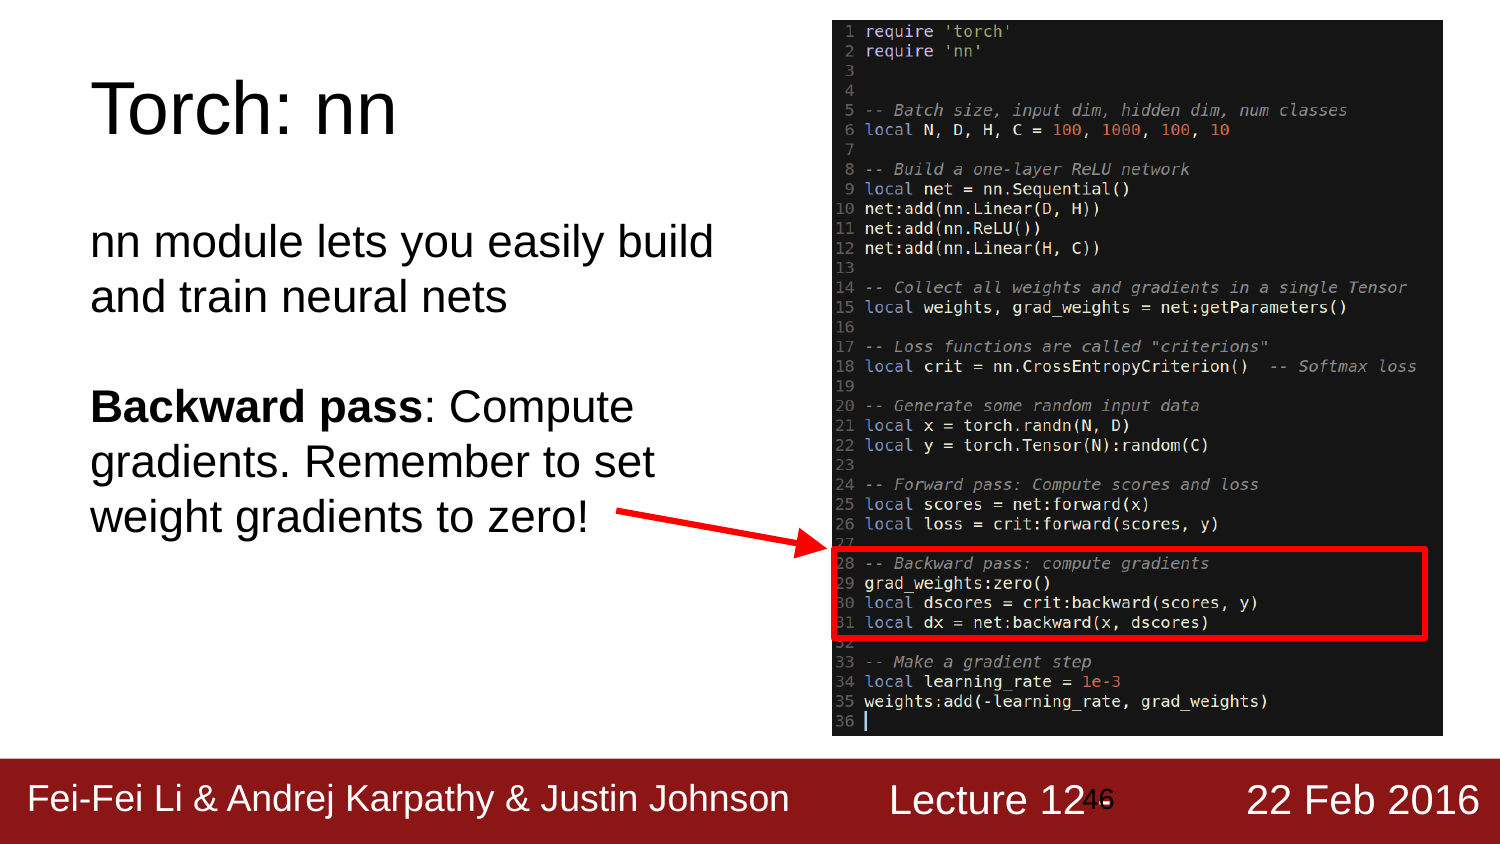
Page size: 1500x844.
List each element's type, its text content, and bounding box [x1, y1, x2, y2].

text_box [615, 510, 828, 549]
picture [832, 20, 1443, 736]
slide_number ‹#› [1067, 765, 1206, 830]
list nn module lets you easily build and train neural nets Backward pass: Compute gradients. Remember to set weight gradients to zero! [75, 196, 741, 750]
title Torch: nn [75, 33, 827, 175]
